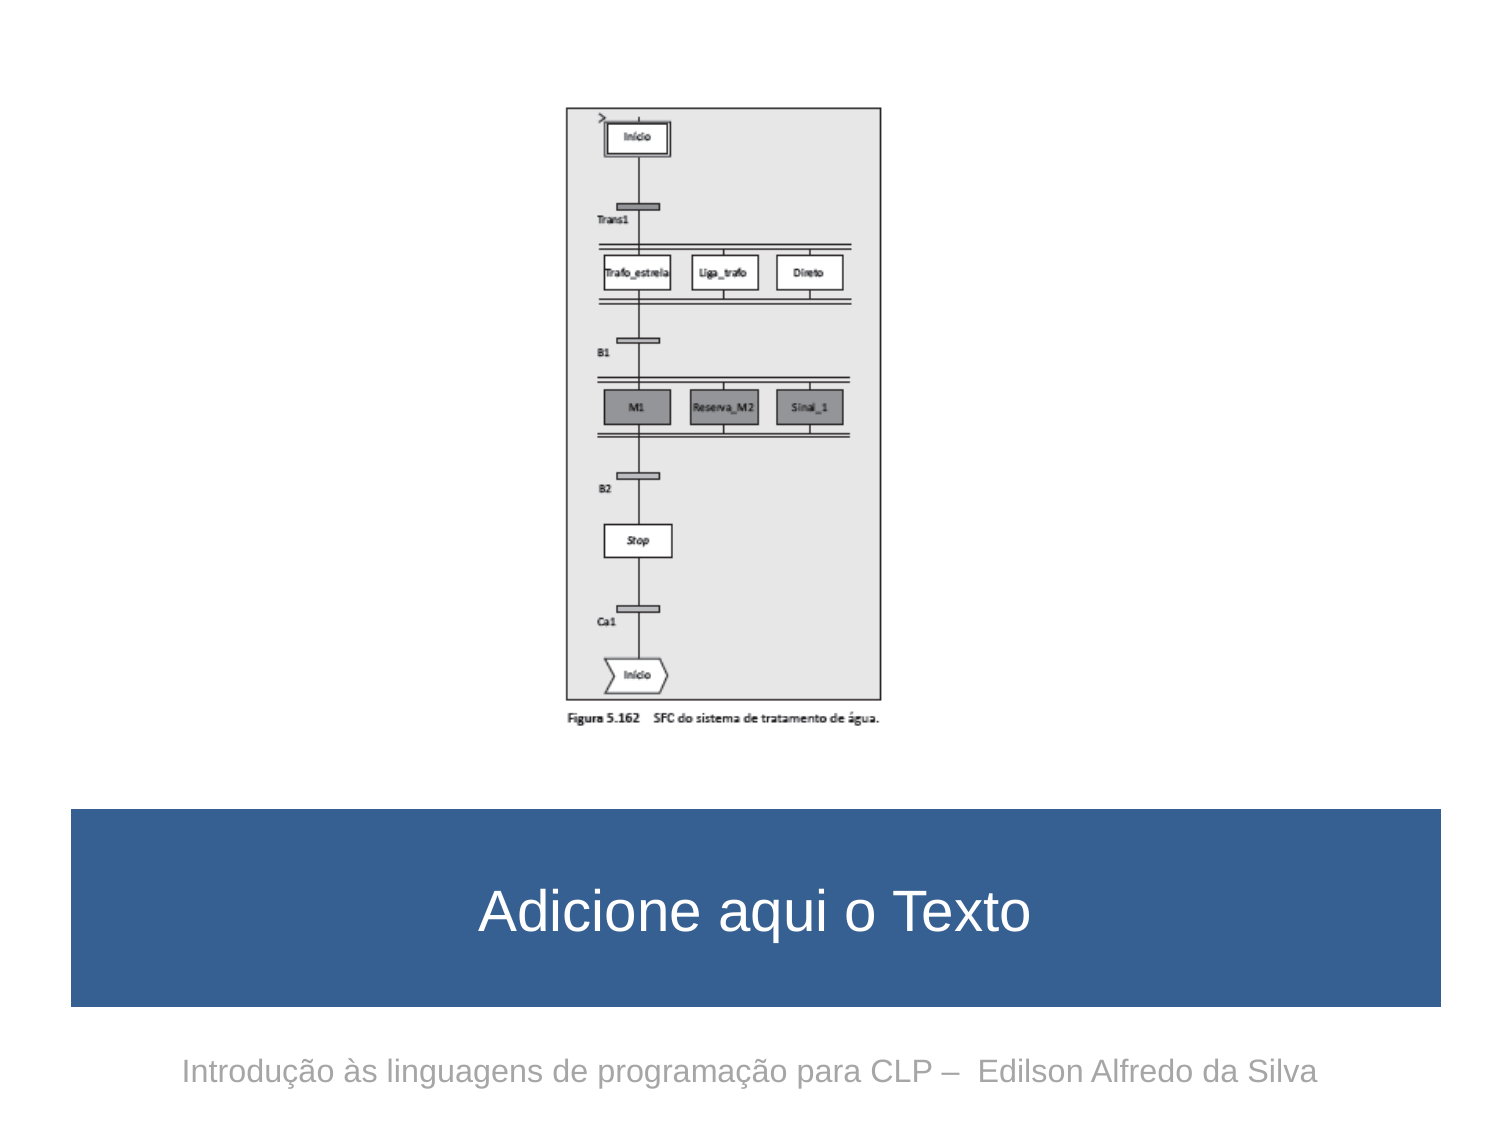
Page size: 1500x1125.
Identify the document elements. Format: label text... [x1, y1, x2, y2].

footer Introdução às linguagens de programação para CLP – Edilson Alfredo da Silva [0, 1042, 1500, 1103]
text_box Adicione aqui o Texto [70, 808, 1442, 1008]
picture [513, 89, 902, 741]
